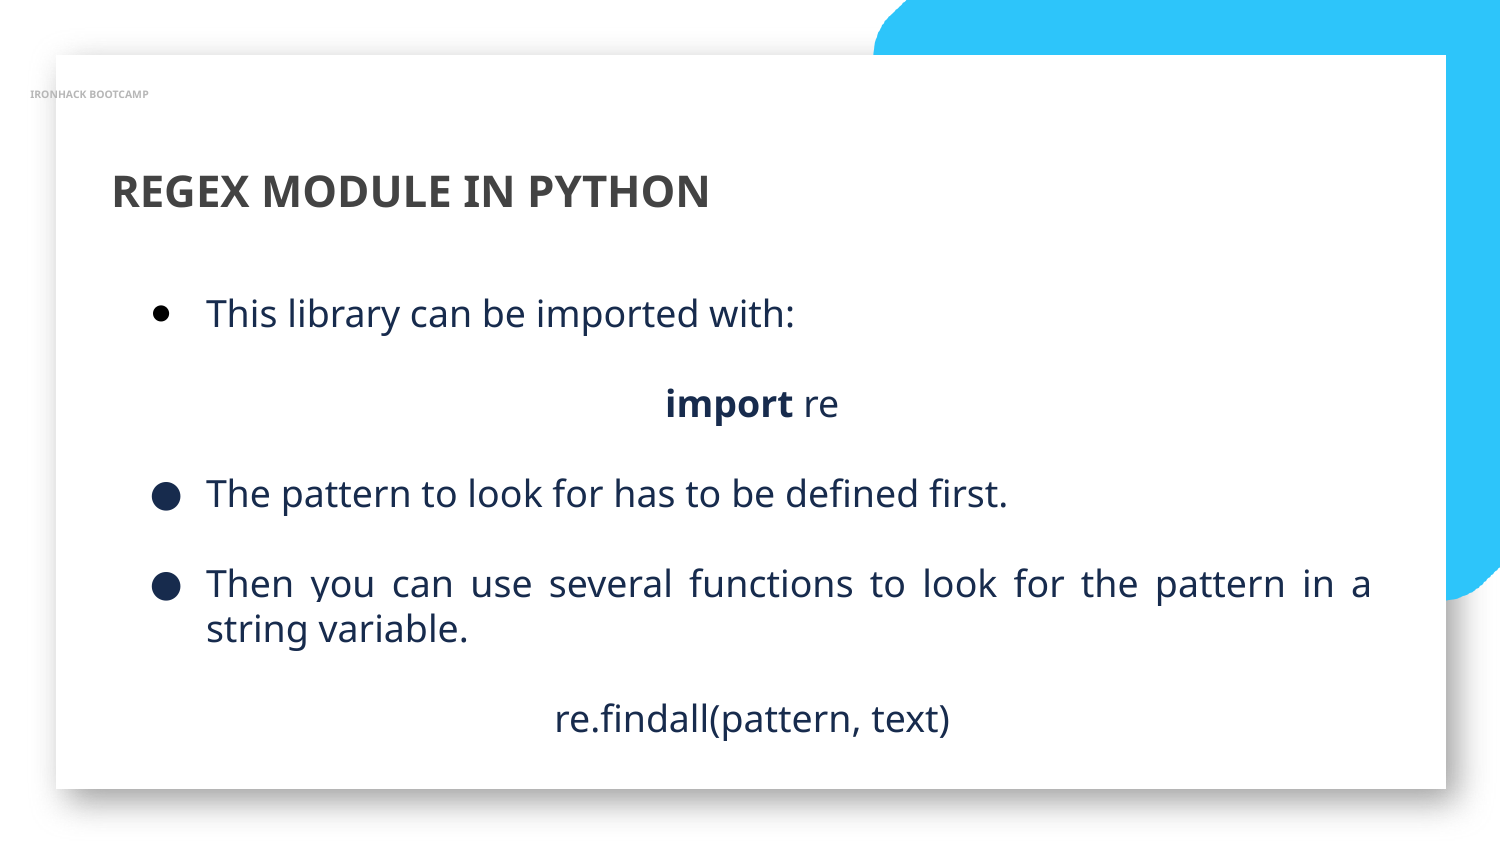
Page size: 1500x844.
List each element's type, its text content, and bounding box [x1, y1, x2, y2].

text_box This library can be imported with: import re The pattern to look for has to be defined first. Then you can use several functions to look for the pattern in a string variable. re.findall(pattern, text) [115, 274, 1389, 758]
text_box REGEX MODULE IN PYTHON [96, 149, 1417, 266]
text_box IRONHACK BOOTCAMP [15, 71, 354, 108]
picture [0, 0, 1500, 844]
